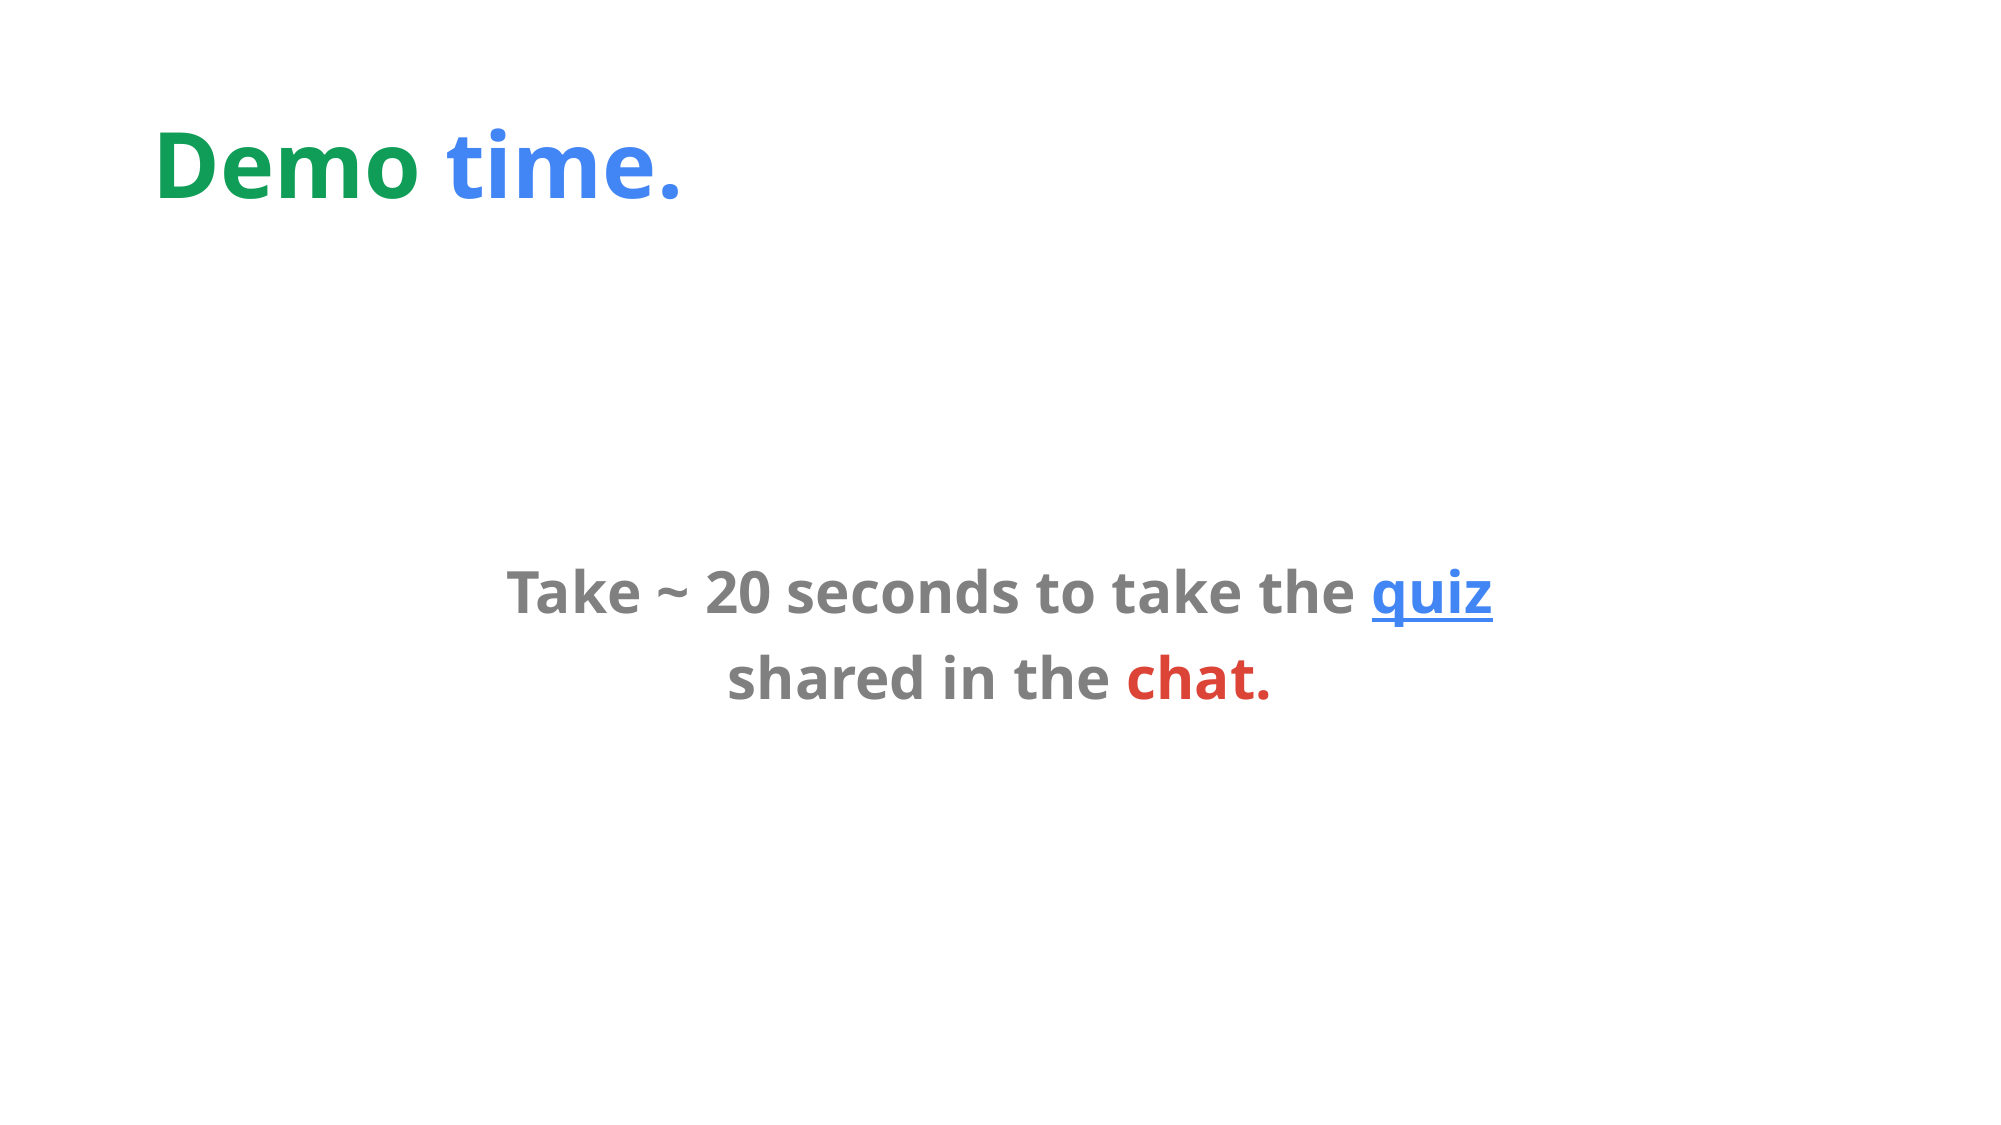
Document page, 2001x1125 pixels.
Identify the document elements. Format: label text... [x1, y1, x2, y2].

title Demo time. [137, 59, 1863, 277]
list Take ~ 20 seconds to take the quiz shared in the chat. [137, 277, 1863, 992]
